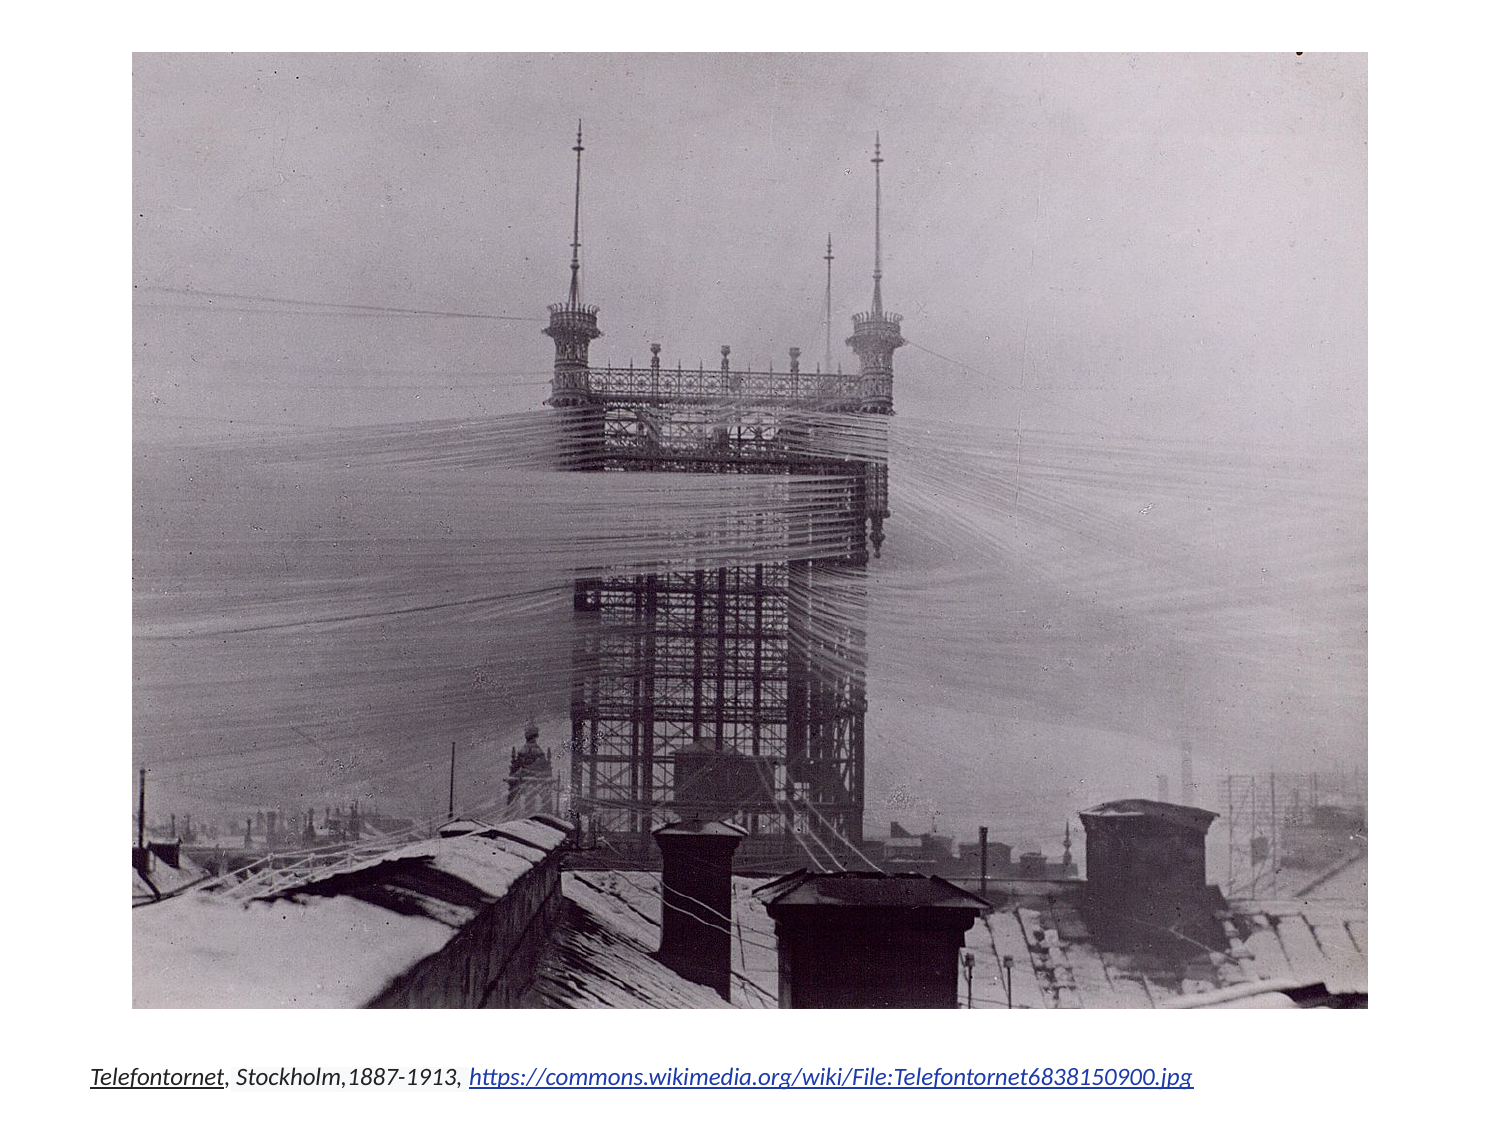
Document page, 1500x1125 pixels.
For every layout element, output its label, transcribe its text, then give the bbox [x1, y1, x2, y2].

text_box Telefontornet, Stockholm,1887-1913, https://commons.wikimedia.org/wiki/File:Telefontornet6838150900.jpg [75, 1058, 1426, 1106]
picture [131, 51, 1369, 1010]
